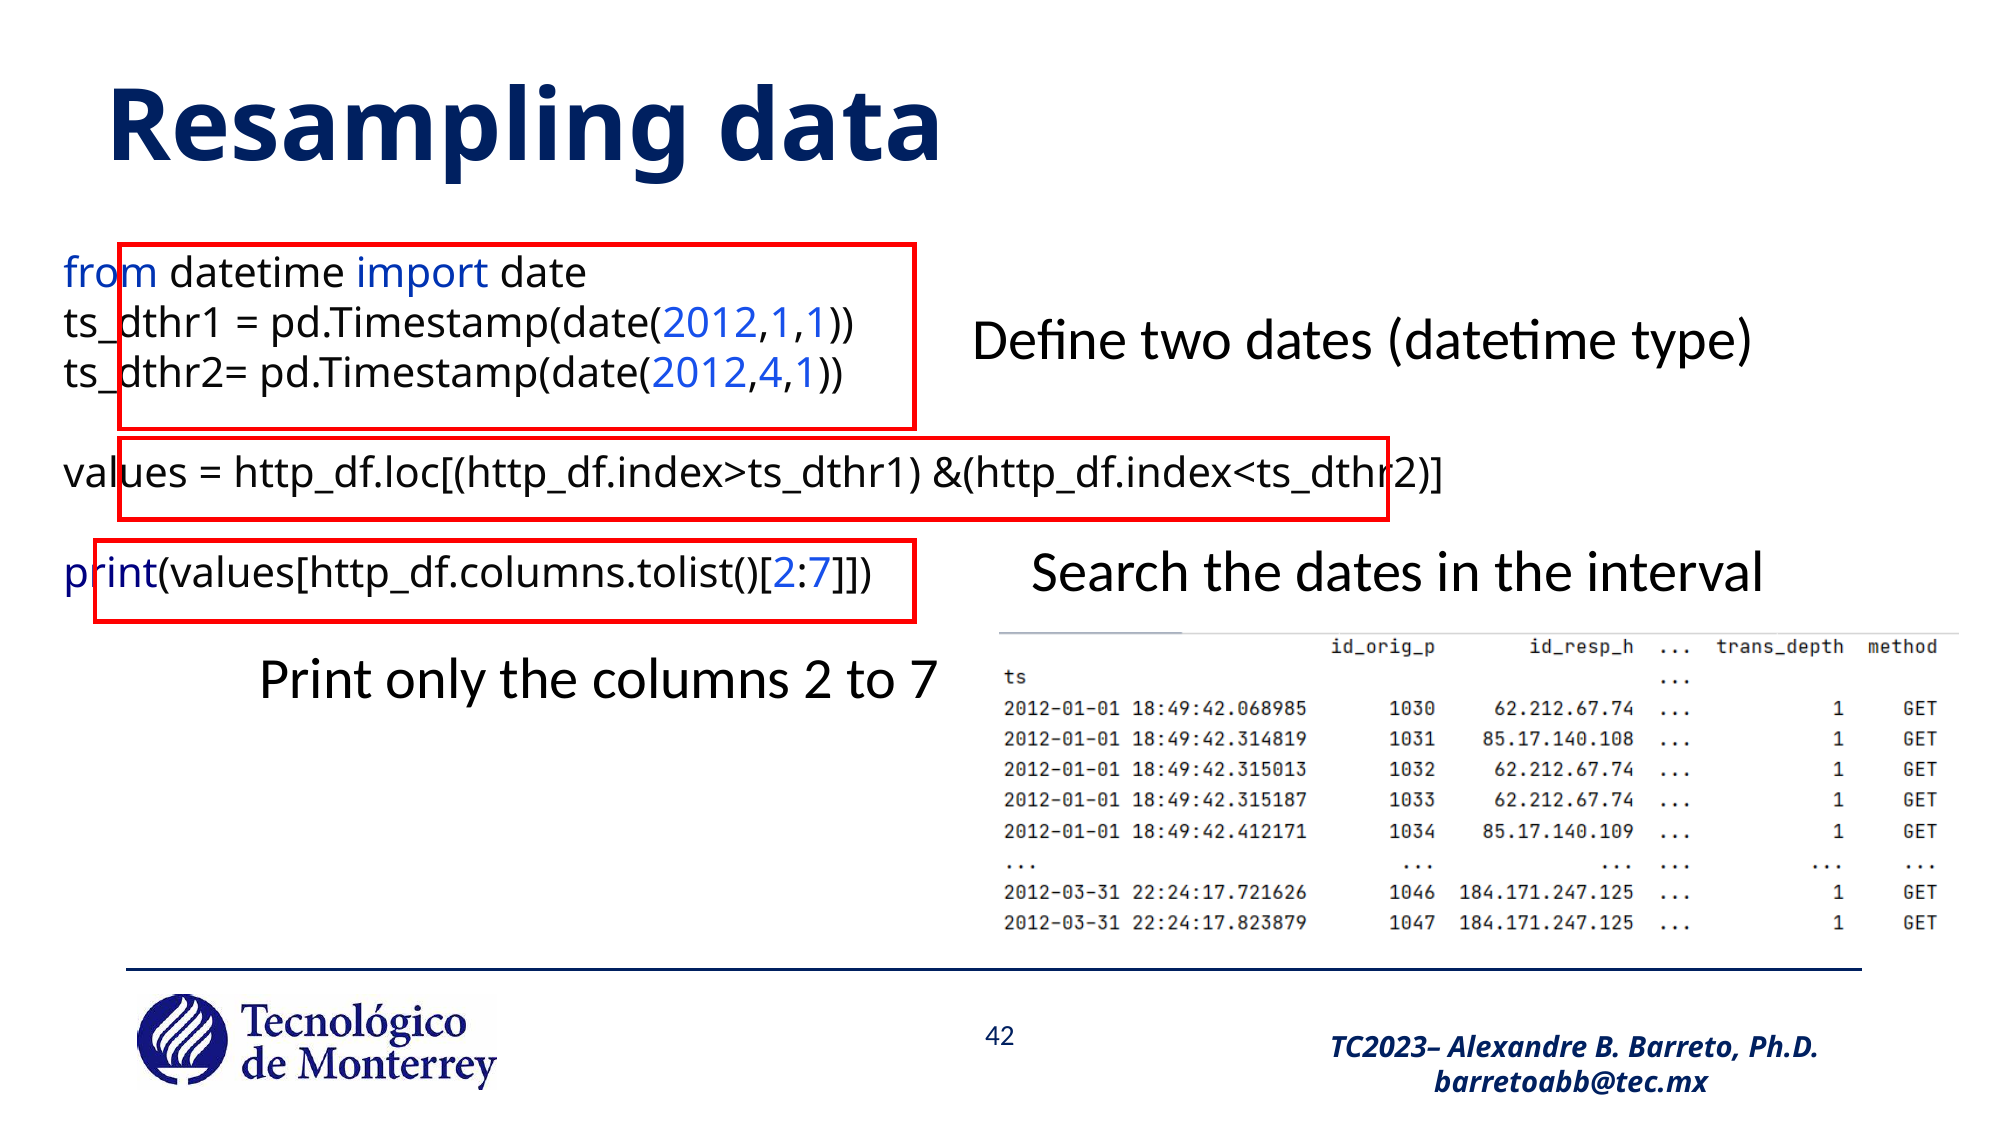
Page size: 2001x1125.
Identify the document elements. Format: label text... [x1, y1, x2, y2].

text_box Search the dates in the interval [1016, 526, 1781, 611]
title Resampling data [90, 19, 1816, 237]
picture [137, 994, 497, 1090]
text_box [94, 539, 915, 622]
text_box Define two dates (datetime type) [958, 293, 1770, 379]
text_box from datetime import date ts_dthr1 = pd.Timestamp(date(2012,1,1)) ts_dthr2= pd.Timestamp(date(2012,4,1)) values = http_df.loc[(http_df.index>ts_dthr1) &(http_df.index<ts_dthr2)] print(values[http_df.columns.tolist()[2:7]]) [48, 238, 1460, 604]
text_box Print only the columns 2 to 7 [245, 633, 955, 718]
picture [999, 632, 1959, 947]
text_box [118, 243, 916, 430]
text_box [118, 437, 1389, 520]
